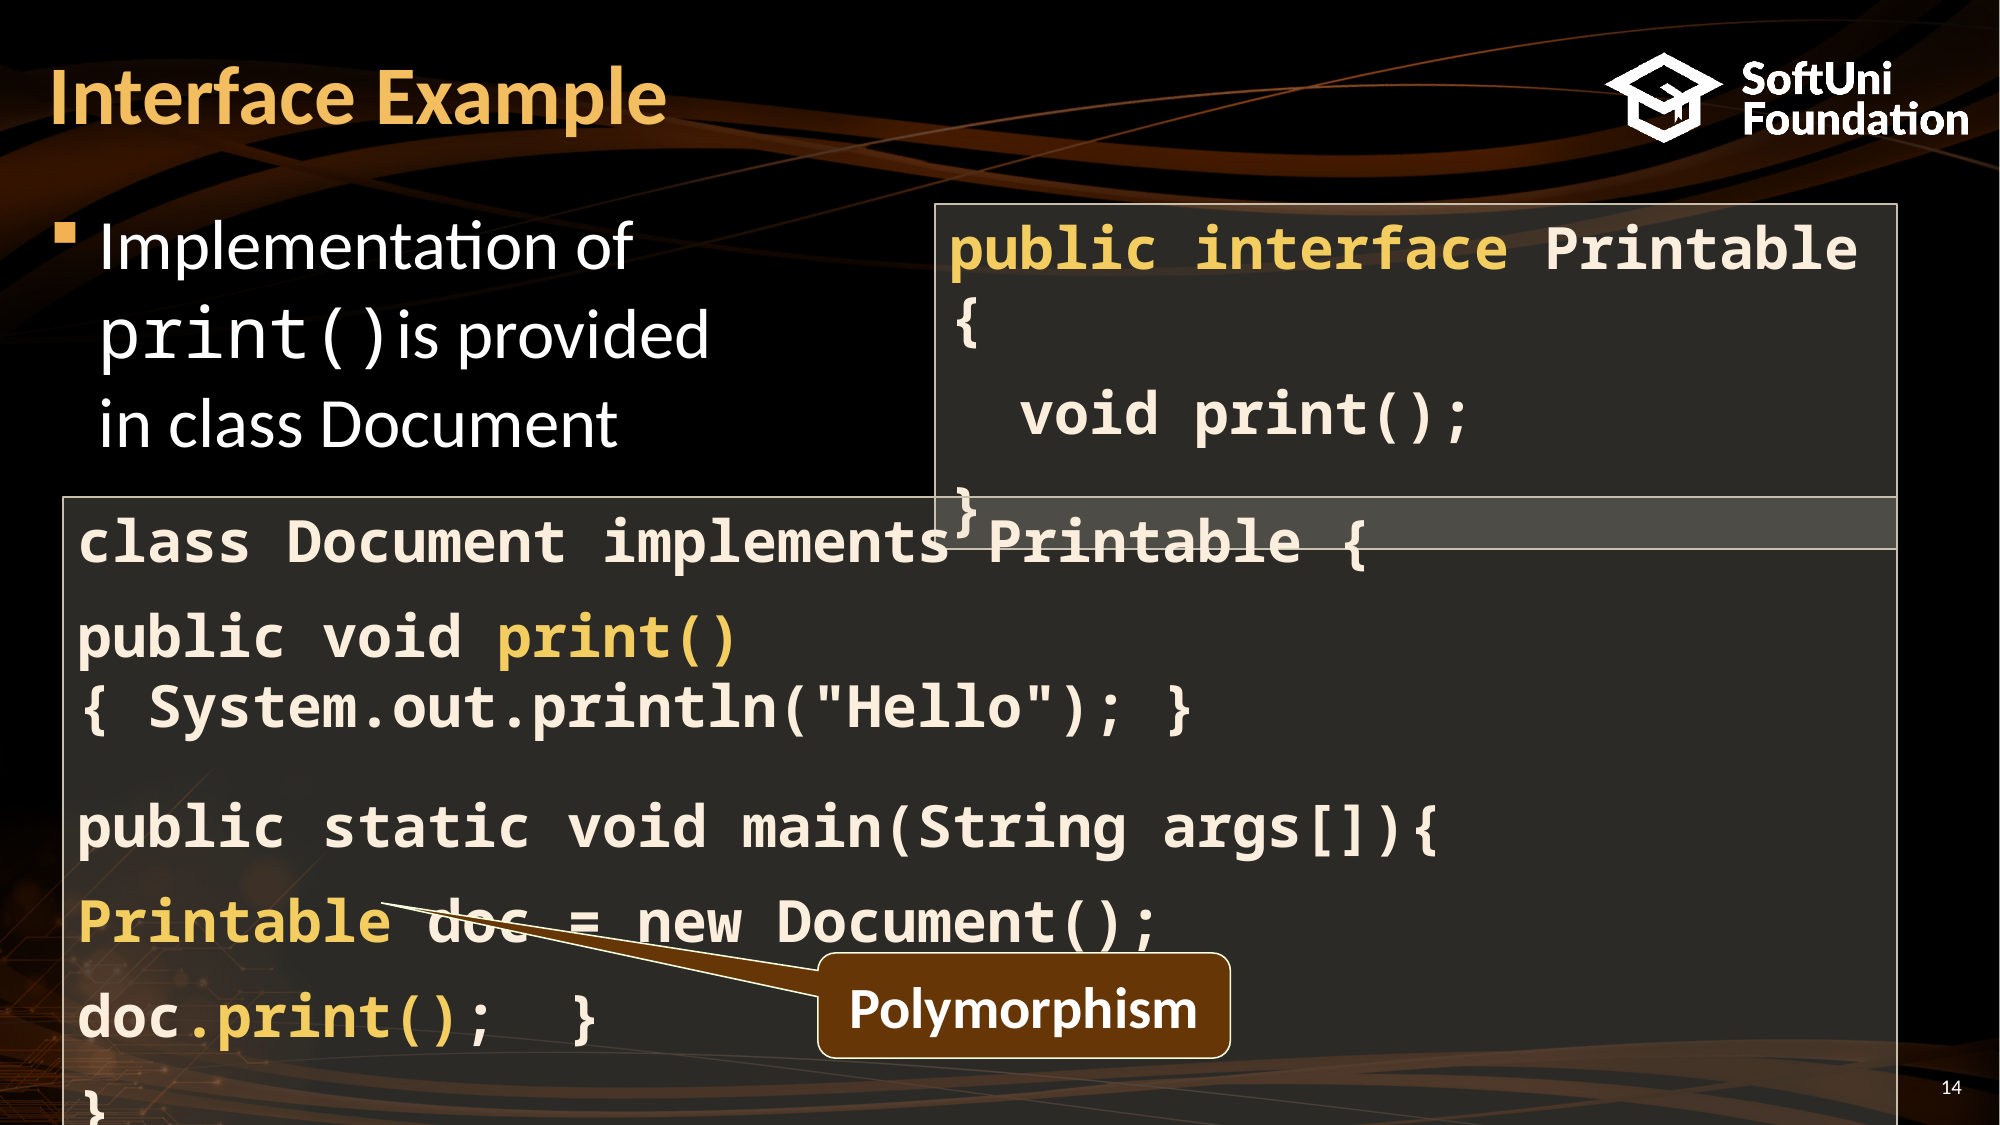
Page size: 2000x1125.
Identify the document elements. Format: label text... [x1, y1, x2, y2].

text_box class Document implements Printable { public void print() { System.out.println("Hello"); } public static void main(String args[]){ Printable doc = new Document(); doc.print(); } } [62, 496, 1898, 1125]
text_box Polymorphism [381, 902, 1231, 1059]
picture [0, 0, 2000, 1125]
title Interface Example [30, 6, 1602, 189]
text_box public interface Printable { void print(); } [934, 203, 1898, 496]
list Implementation of print()is provided in class Document [31, 188, 1968, 1103]
